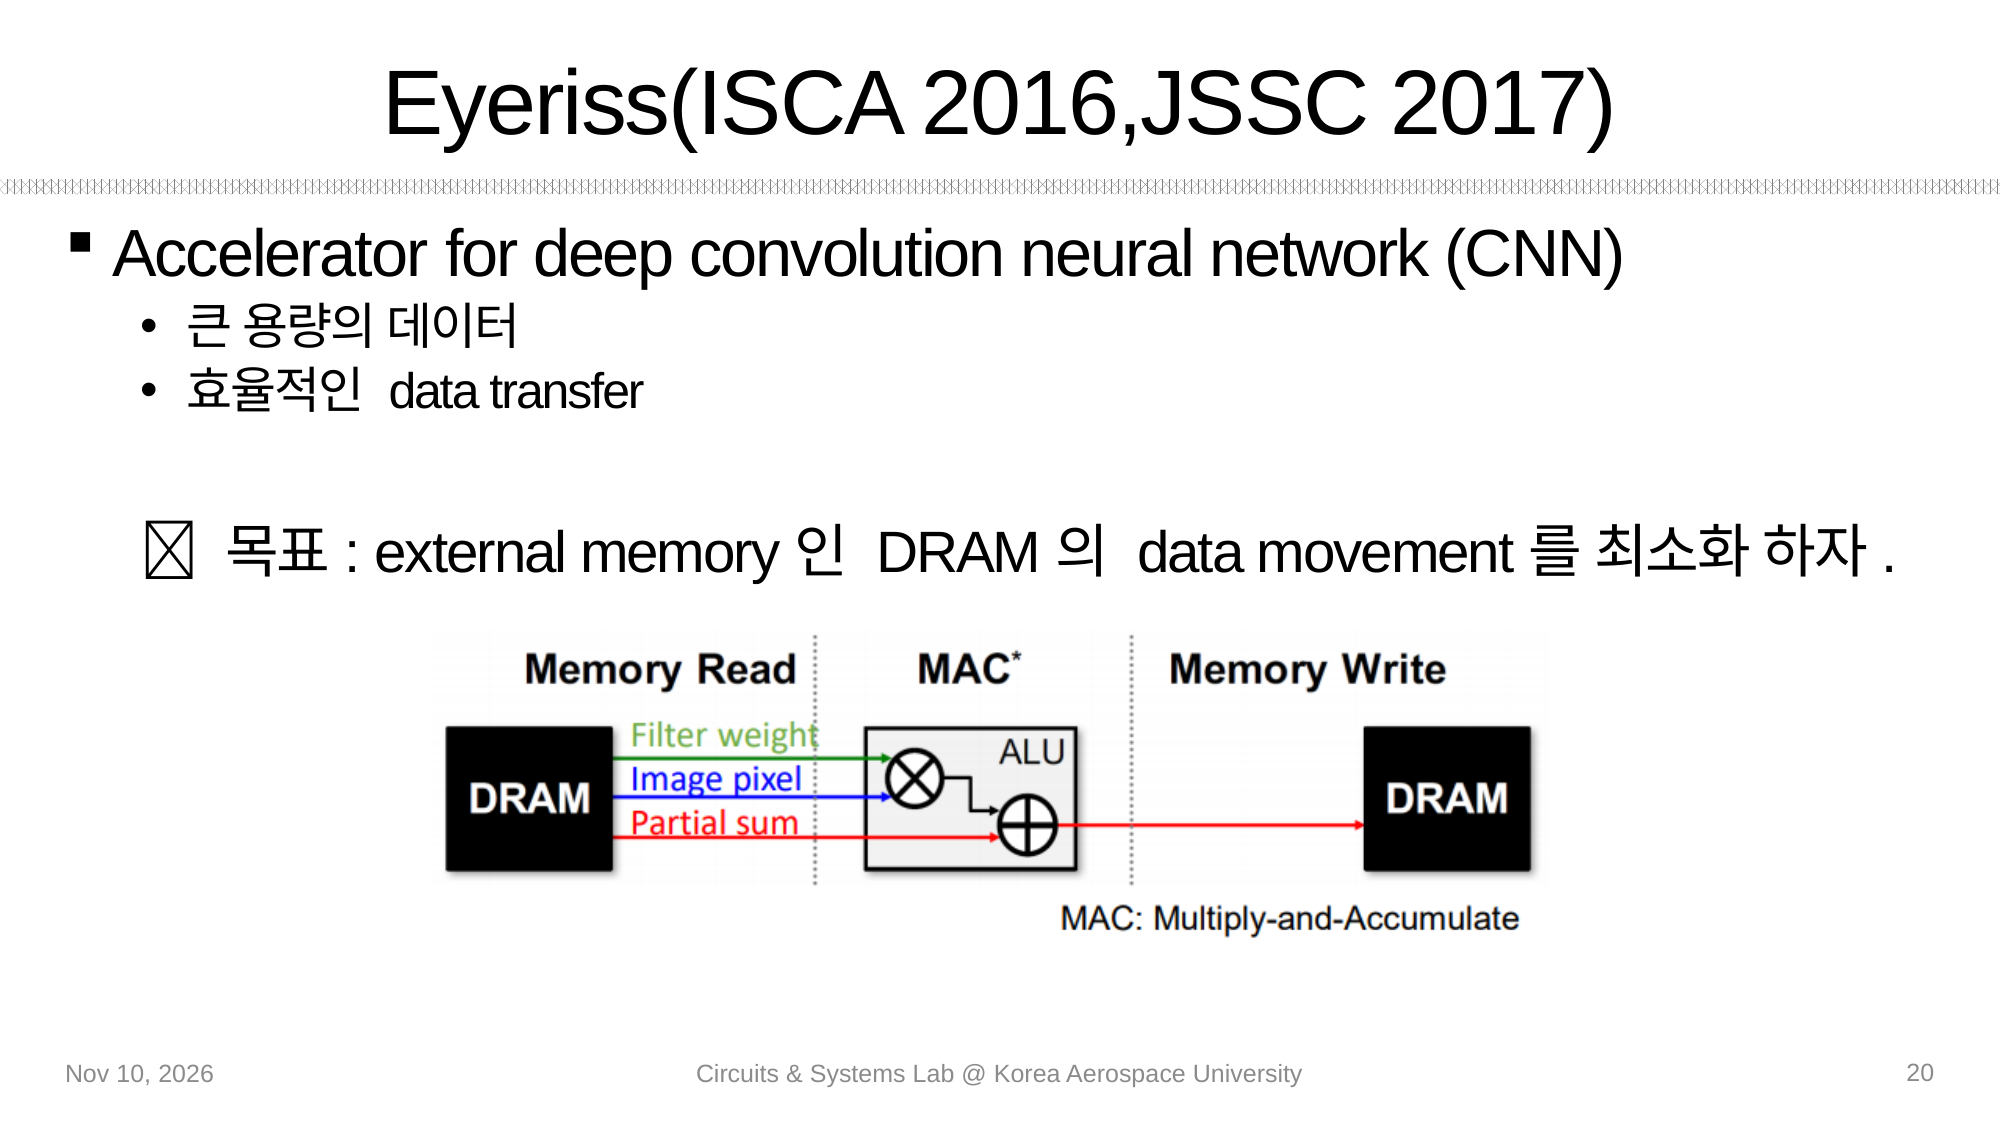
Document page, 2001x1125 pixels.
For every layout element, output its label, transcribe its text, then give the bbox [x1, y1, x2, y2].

list Accelerator for deep convolution neural network (CNN) 큰 용량의 데이터 효율적인 data transfer  목표: external memory인 DRAM의 data movement를 최소화 하자. [50, 211, 1950, 1014]
slide_number 20 [1493, 1041, 1950, 1102]
picture [416, 612, 1583, 974]
slide_number 14-Oct-20 [50, 1042, 500, 1103]
footer Circuits & Systems Lab @ Korea Aerospace University [662, 1042, 1338, 1103]
title Eyeriss(ISCA 2016,JSSC 2017) [50, 32, 1950, 163]
